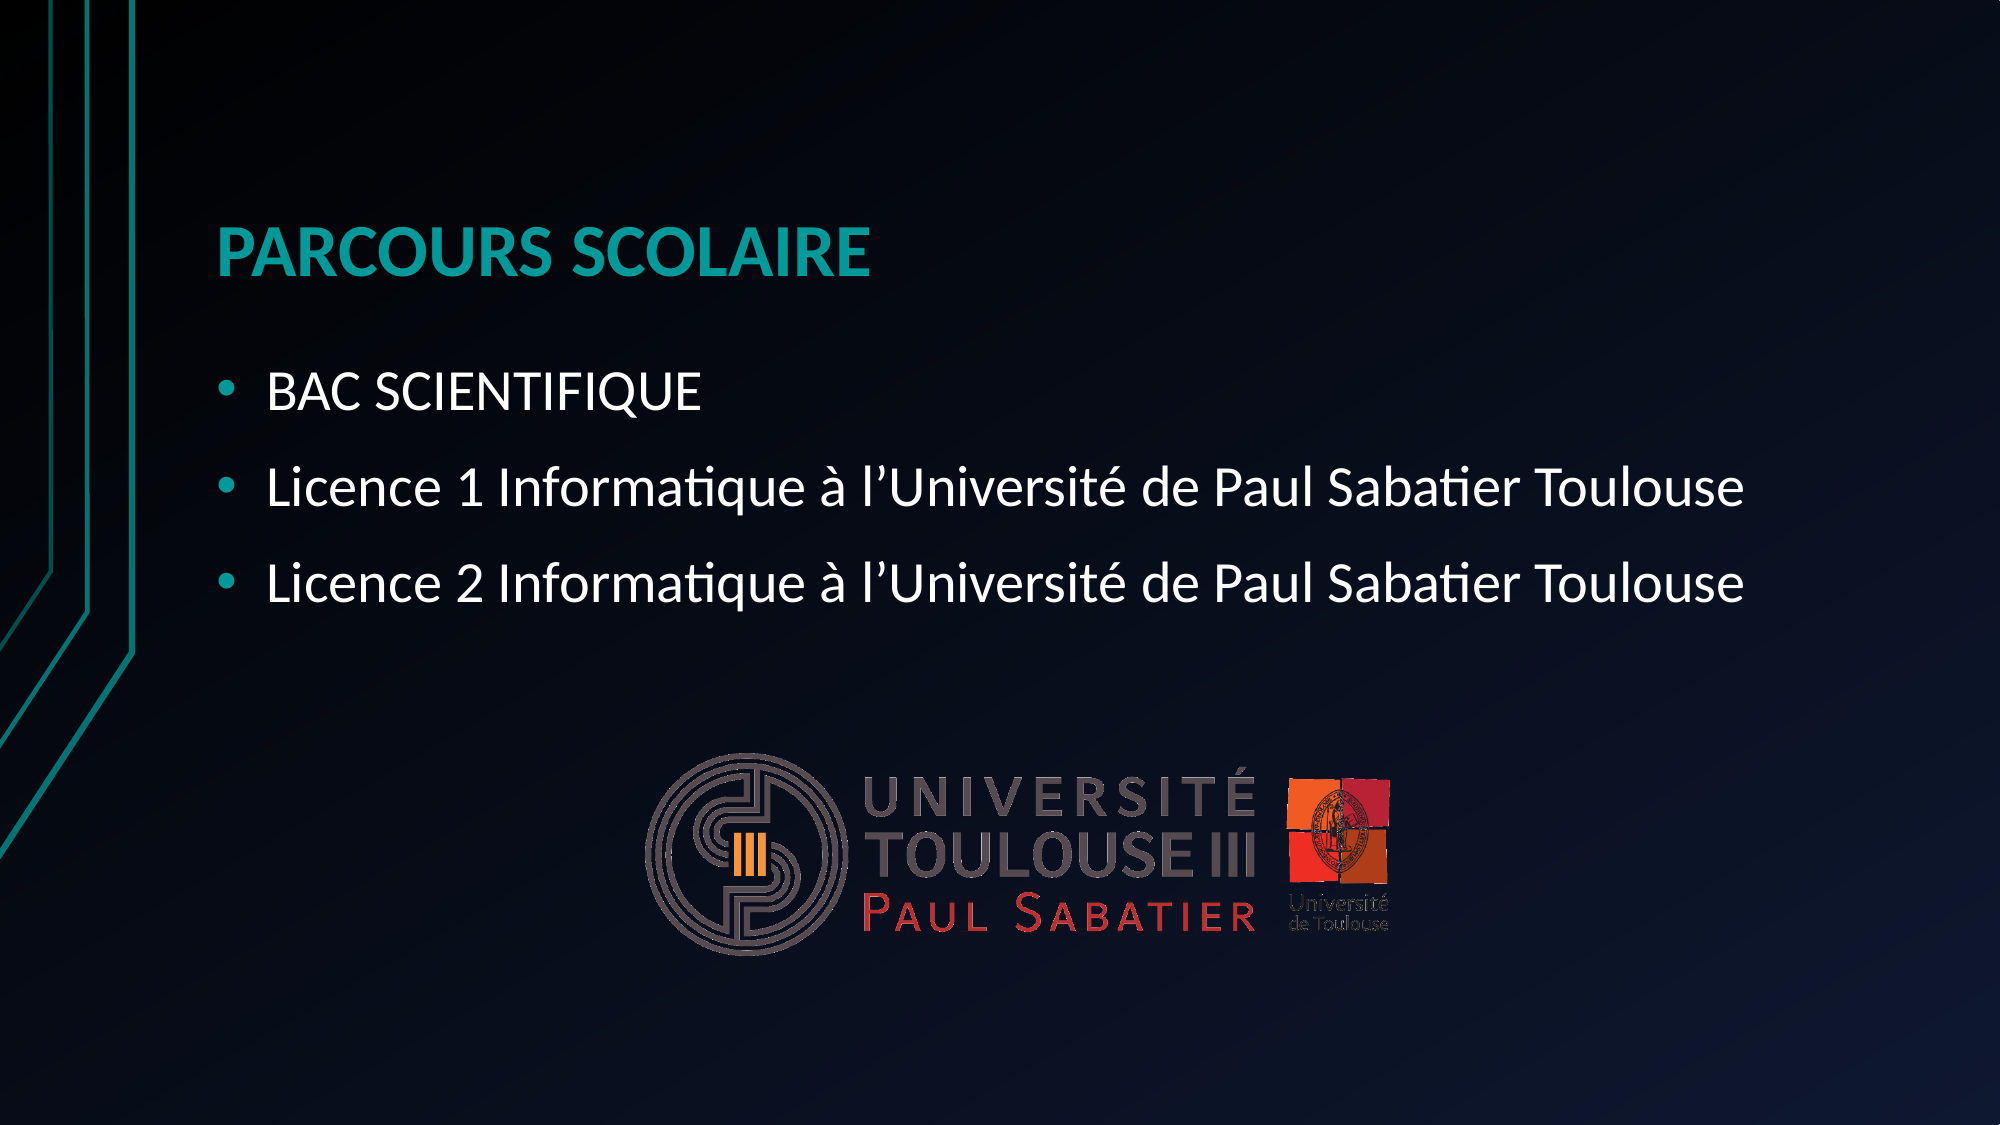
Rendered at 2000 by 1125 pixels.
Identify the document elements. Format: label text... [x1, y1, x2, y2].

title PARCOURS SCOLAIRE [196, 101, 1896, 303]
list BAC SCIENTIFIQUE Licence 1 Informatique à l’Université de Paul Sabatier Toulouse Licence 2 Informatique à l’Université de Paul Sabatier Toulouse [196, 349, 1896, 1082]
picture [645, 751, 1390, 957]
